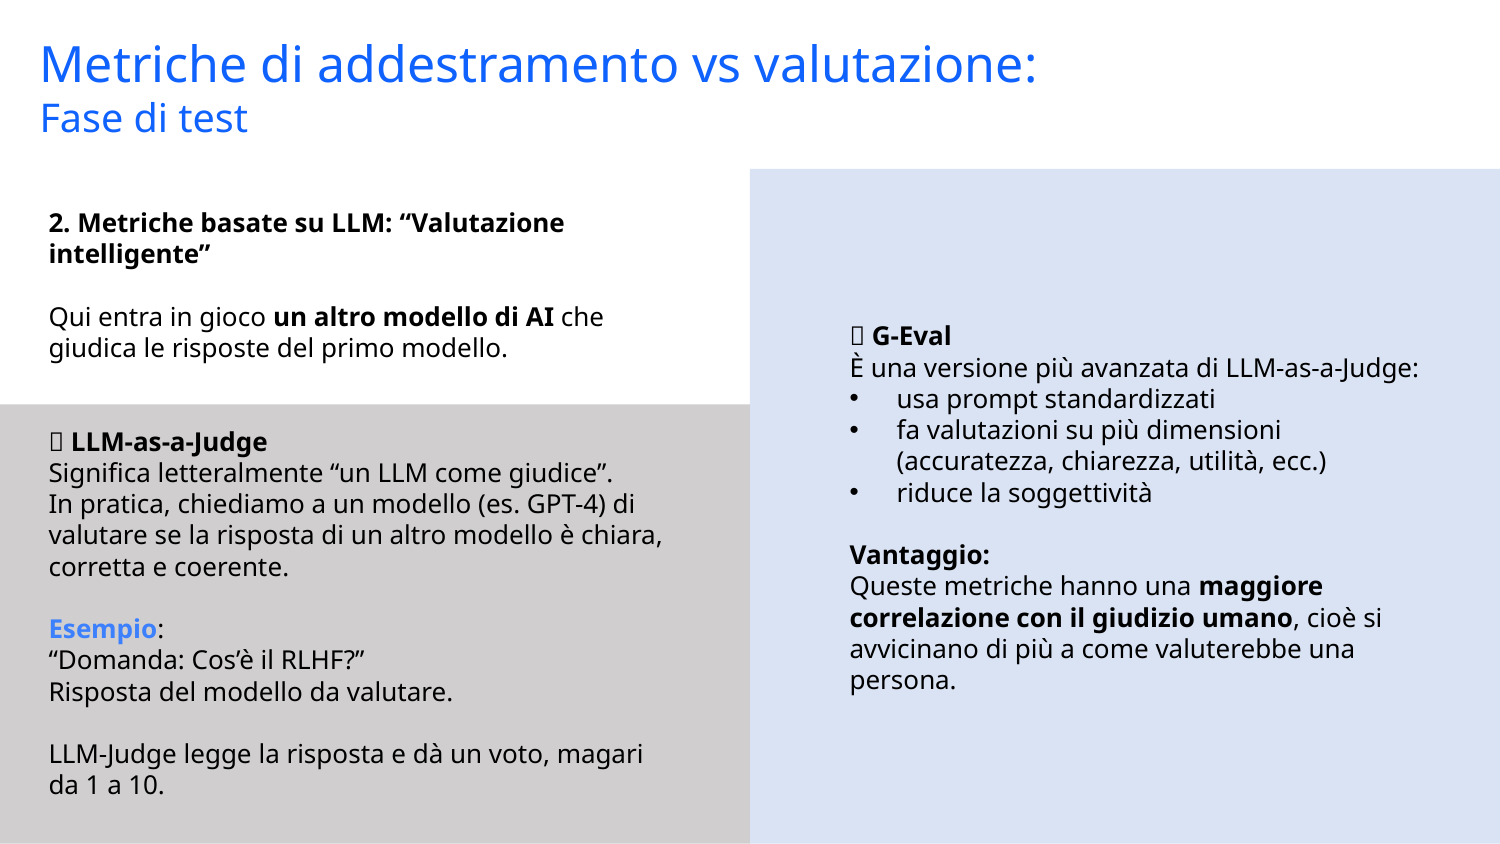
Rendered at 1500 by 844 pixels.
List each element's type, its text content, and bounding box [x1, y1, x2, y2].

text_box Metriche di addestramento vs valutazione: Fase di test [39, 32, 1089, 141]
text_box 🔹 G-Eval È una versione più avanzata di LLM-as-a-Judge: usa prompt standardizzati fa valutazioni su più dimensioni (accuratezza, chiarezza, utilità, ecc.) riduce la soggettività Vantaggio: Queste metriche hanno una maggiore correlazione con il giudizio umano, cioè si avvicinano di più a come valuterebbe una persona. [834, 312, 1455, 702]
text_box [0, 404, 750, 844]
text_box 2. Metriche basate su LLM: “Valutazione intelligente” Qui entra in gioco un altro modello di AI che giudica le risposte del primo modello. 🔹 LLM-as-a-Judge Significa letteralmente “un LLM come giudice”. In pratica, chiediamo a un modello (es. GPT-4) di valutare se la risposta di un altro modello è chiara, corretta e coerente. Esempio: “Domanda: Cos’è il RLHF?” Risposta del modello da valutare. LLM-Judge legge la risposta e dà un voto, magari da 1 a 10. [33, 199, 689, 808]
text_box [749, 168, 1500, 844]
